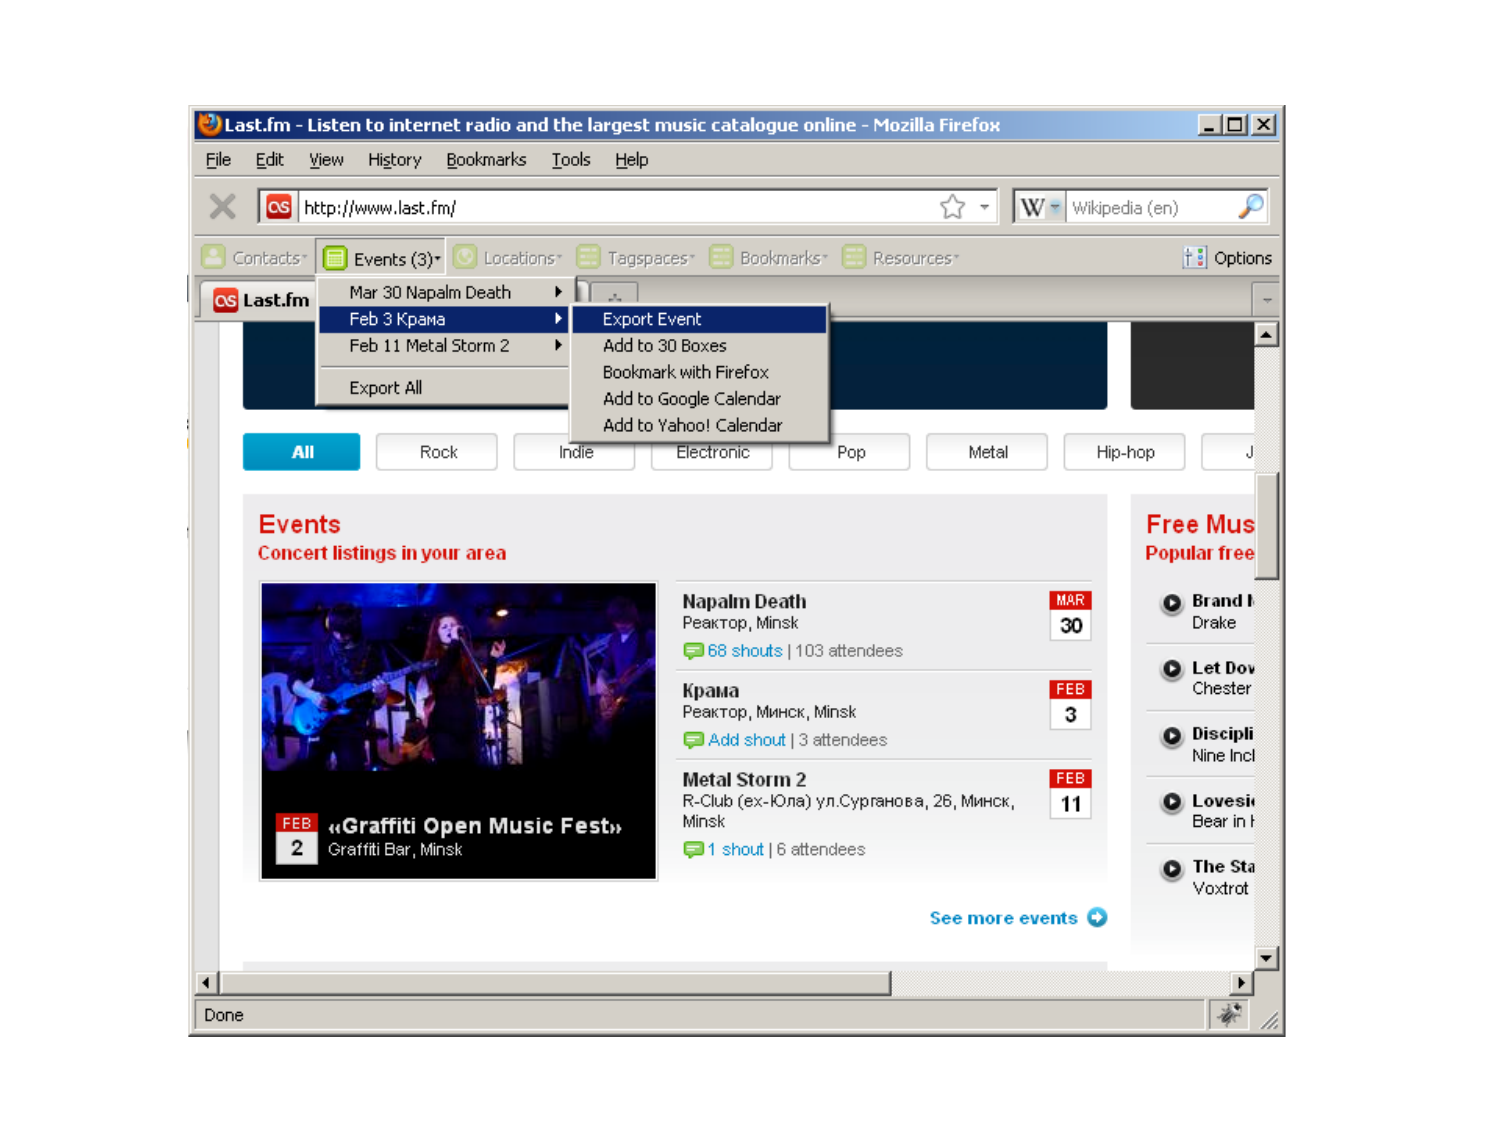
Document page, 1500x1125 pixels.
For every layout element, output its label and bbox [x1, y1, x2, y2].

picture [187, 105, 1290, 1037]
